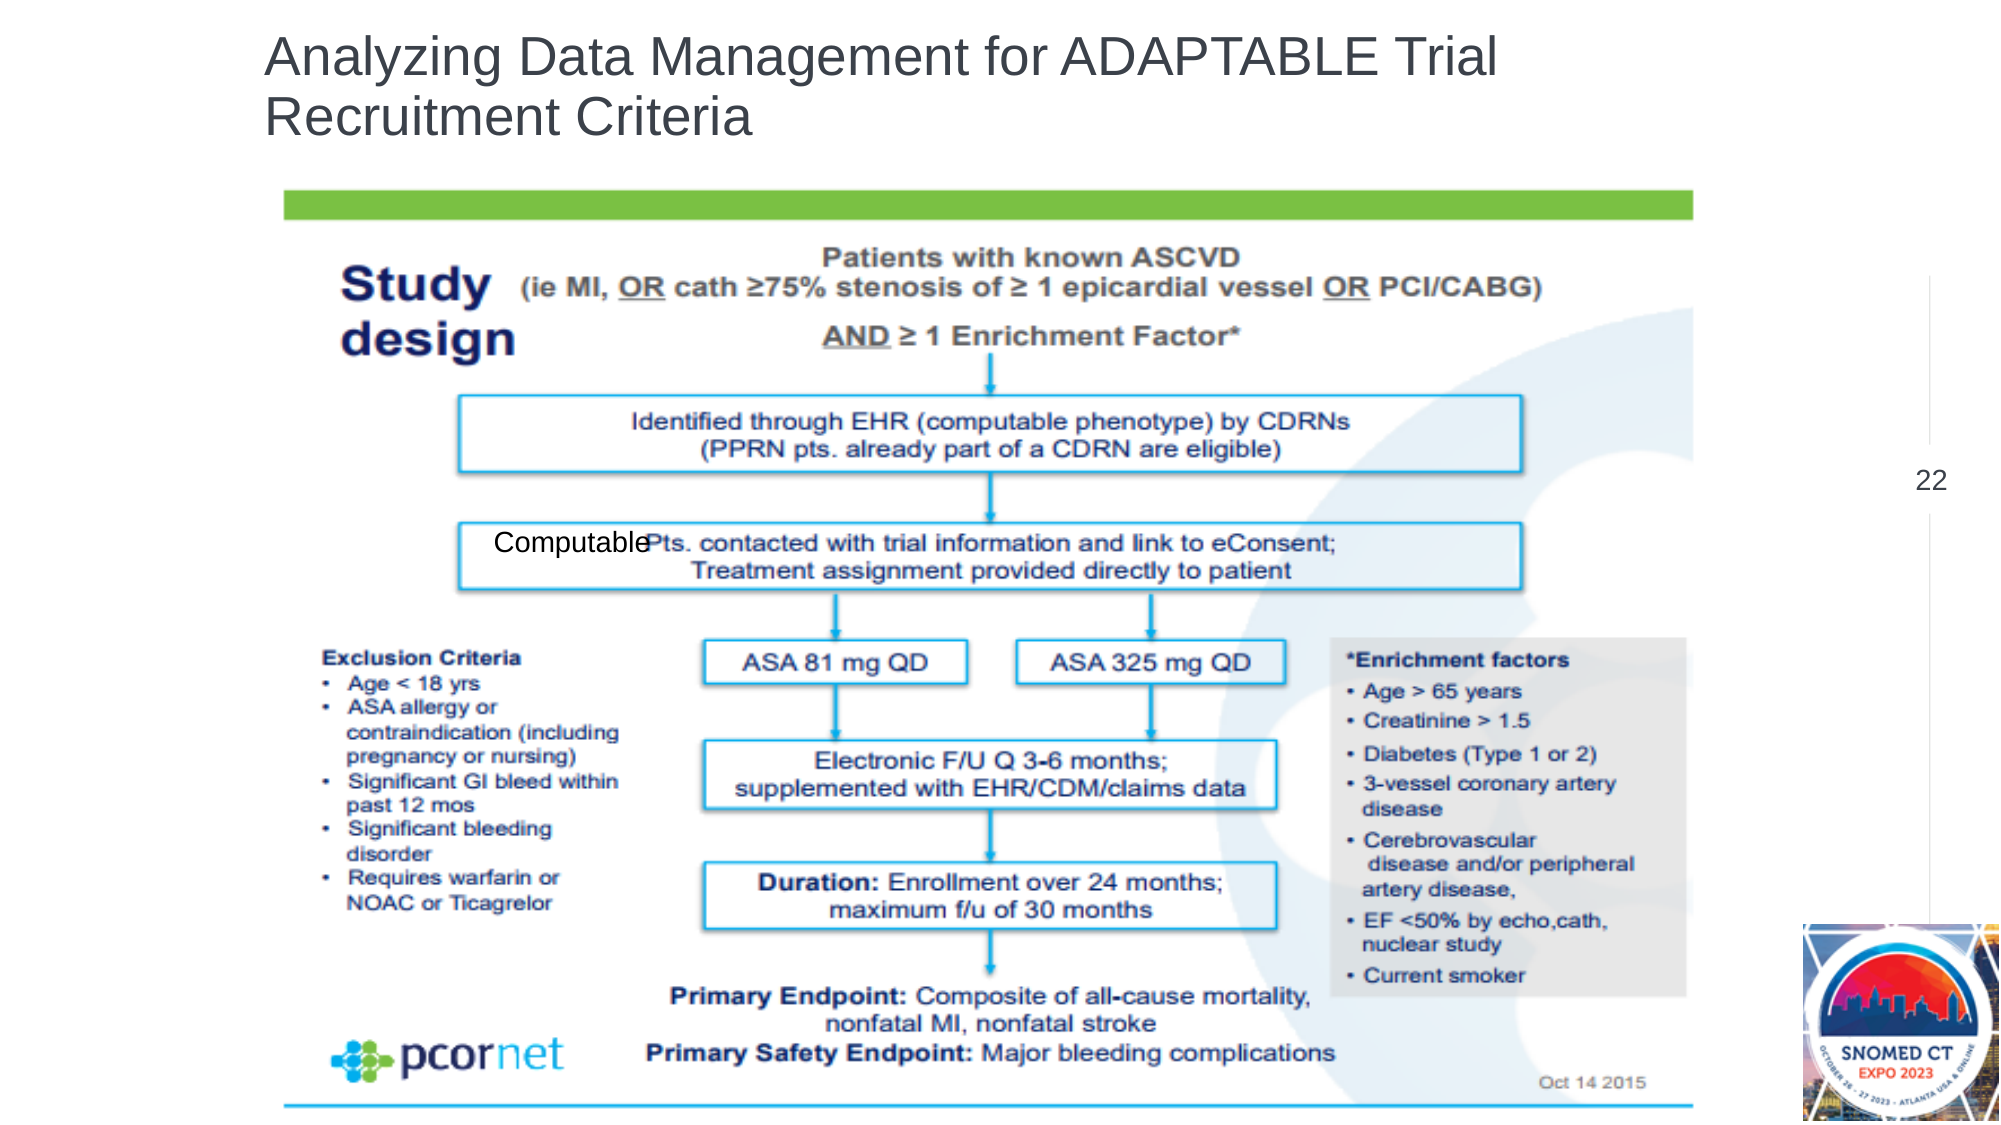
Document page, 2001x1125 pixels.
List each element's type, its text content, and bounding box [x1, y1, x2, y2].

title Analyzing Data Management for ADAPTABLE Trial Recruitment Criteria [249, 20, 1750, 155]
picture [249, 187, 1751, 1125]
picture [1803, 924, 1999, 1121]
